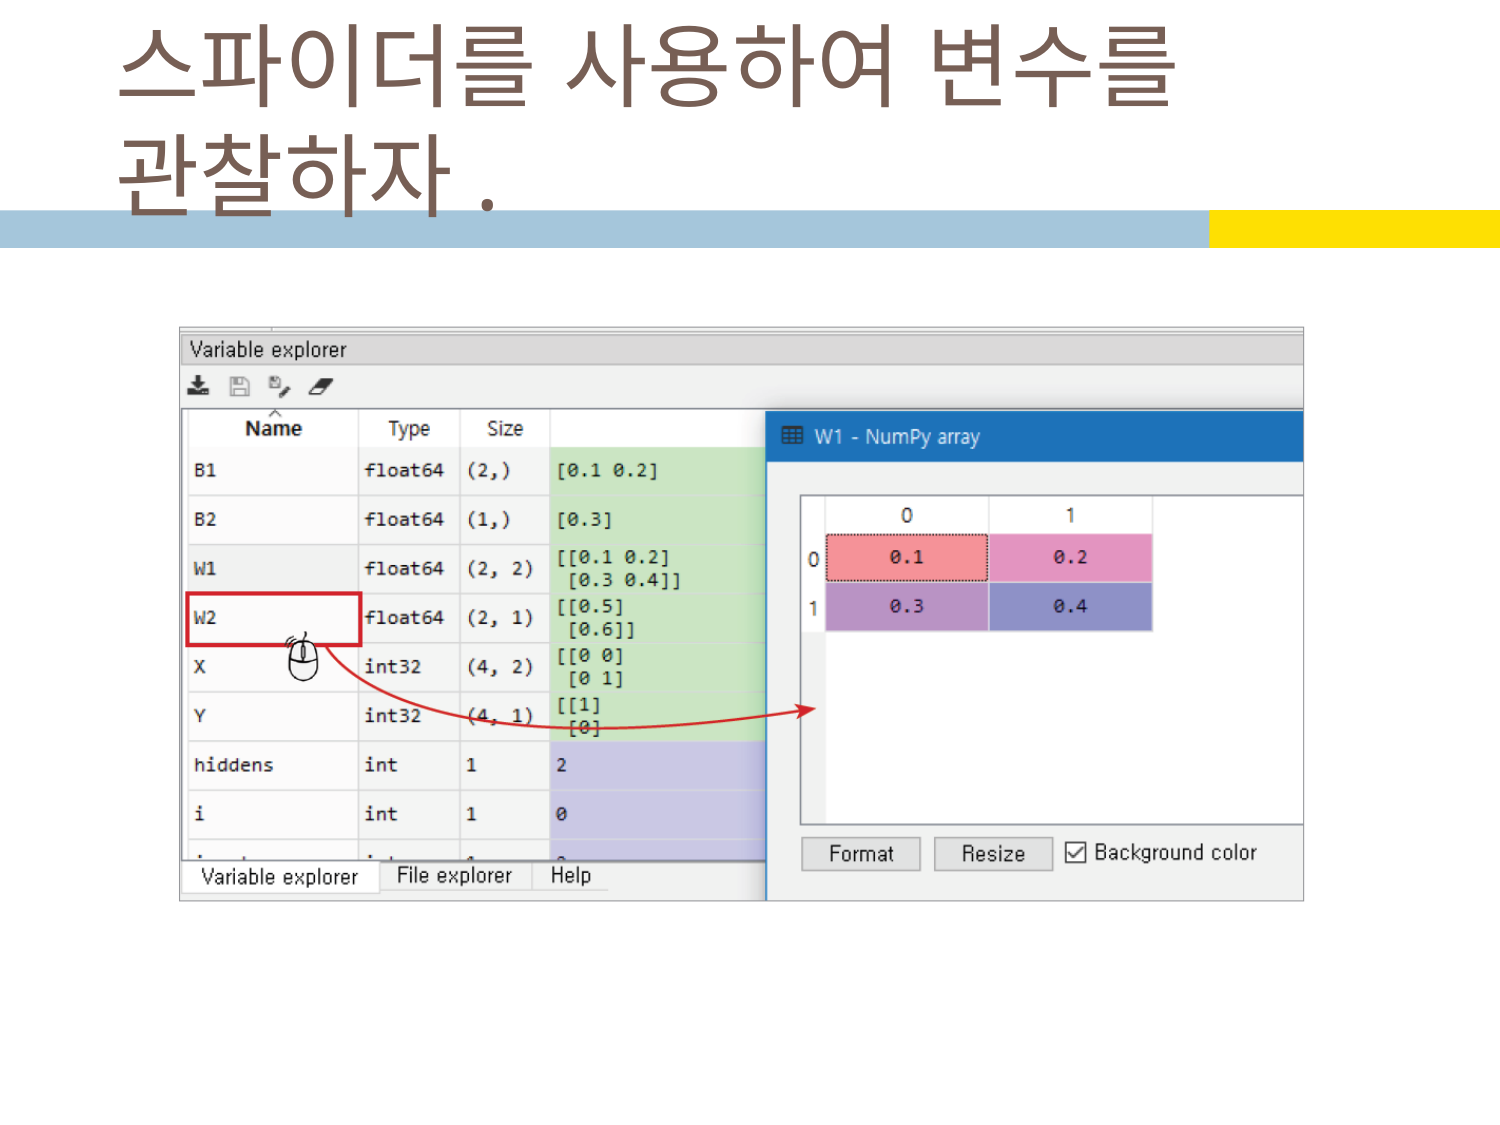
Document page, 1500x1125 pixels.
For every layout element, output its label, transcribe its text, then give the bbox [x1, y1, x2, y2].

title 스파이더를 사용하여 변수를 관찰하자. [100, 37, 1438, 200]
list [159, 314, 1321, 913]
